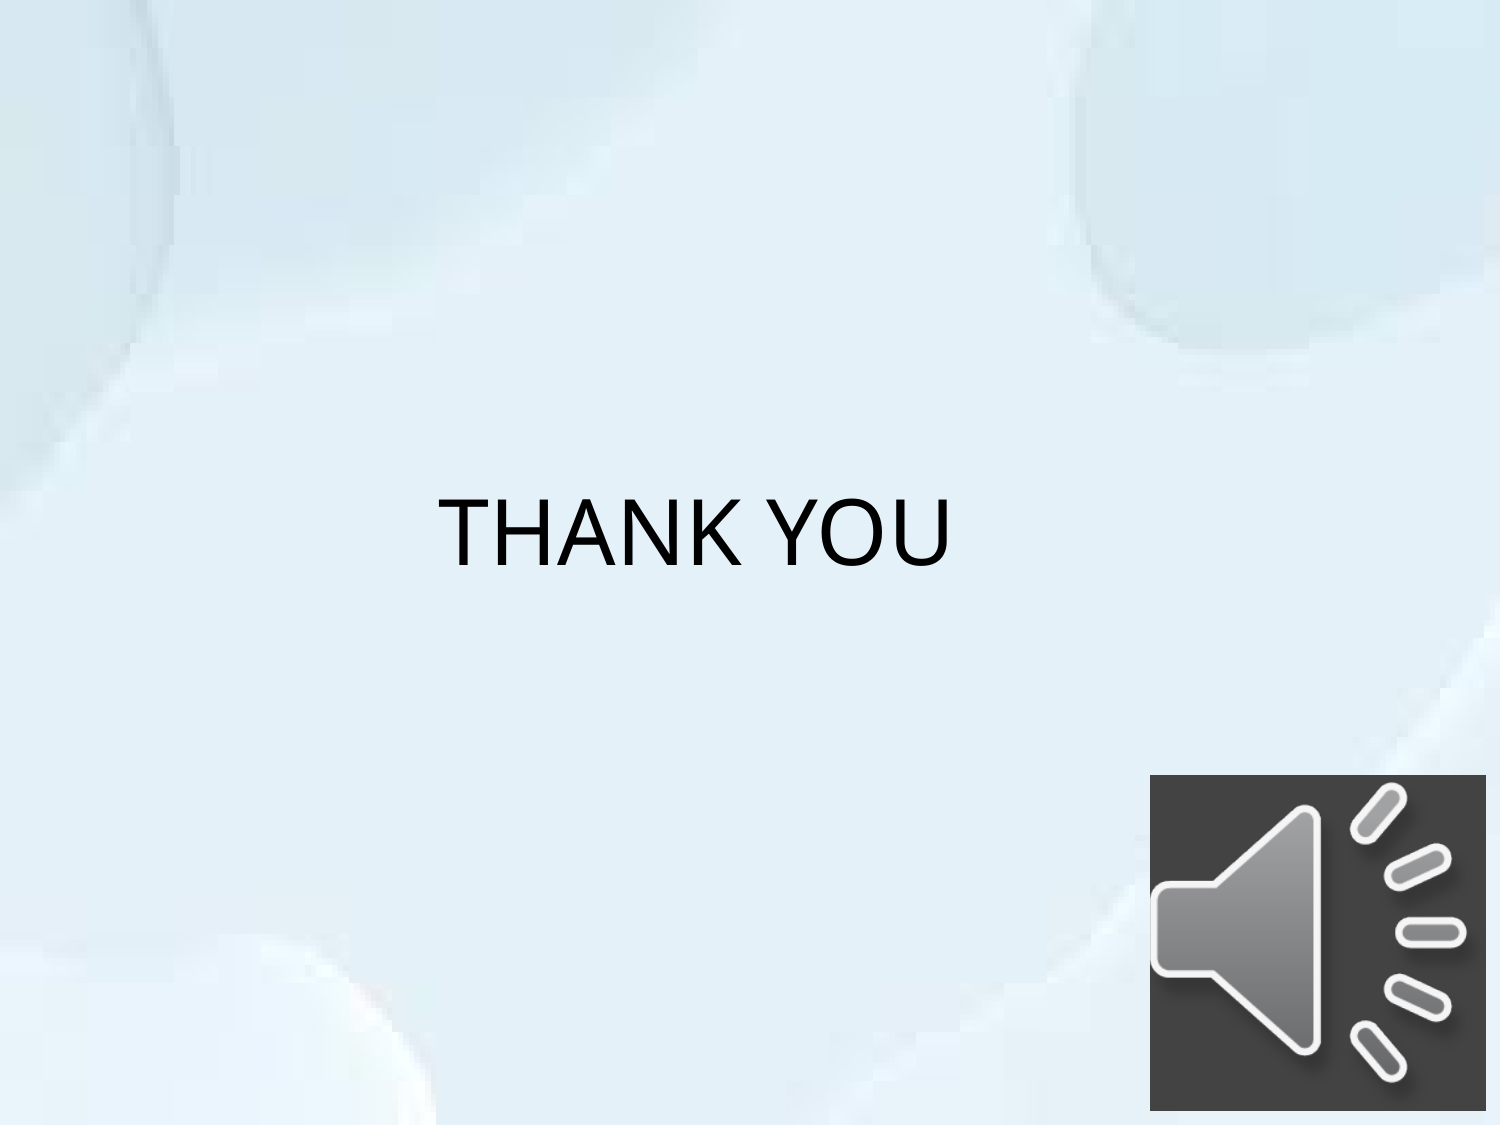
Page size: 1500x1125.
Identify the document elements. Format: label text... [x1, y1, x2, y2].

text_box THANK YOU [423, 356, 1005, 592]
picture [0, 0, 1500, 1125]
